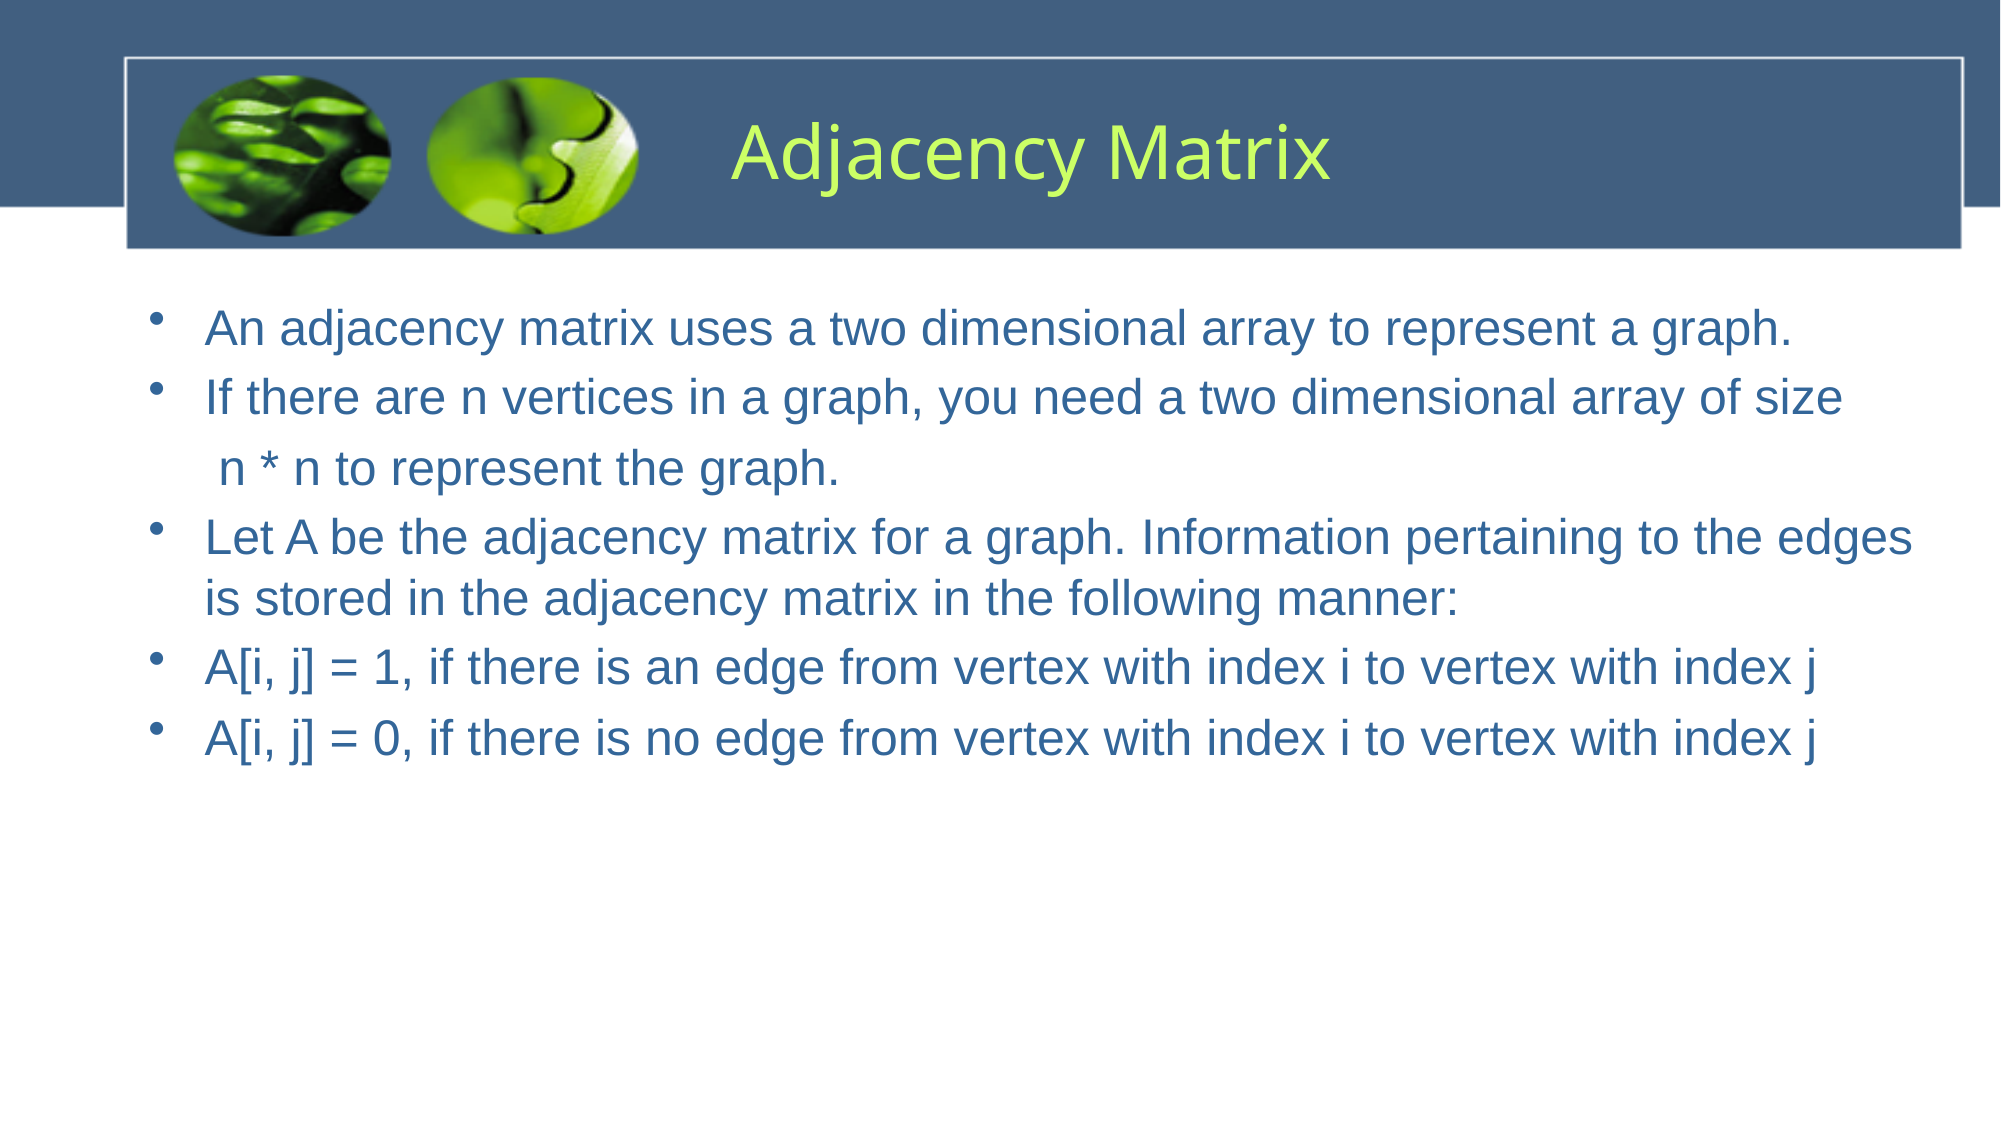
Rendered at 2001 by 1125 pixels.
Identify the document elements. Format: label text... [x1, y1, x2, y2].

list An adjacency matrix uses a two dimensional array to represent a graph. If there are n vertices in a graph, you need a two dimensional array of size n * n to represent the graph. Let A be the adjacency matrix for a graph. Information pertaining to the edges is stored in the adjacency matrix in the following manner: A[i, j] = 1, if there is an edge from vertex with index i to vertex with index j A[i, j] = 0, if there is no edge from vertex with index i to vertex with index j [133, 287, 1950, 988]
title Adjacency Matrix [716, 62, 1934, 238]
picture [0, 0, 2001, 1125]
